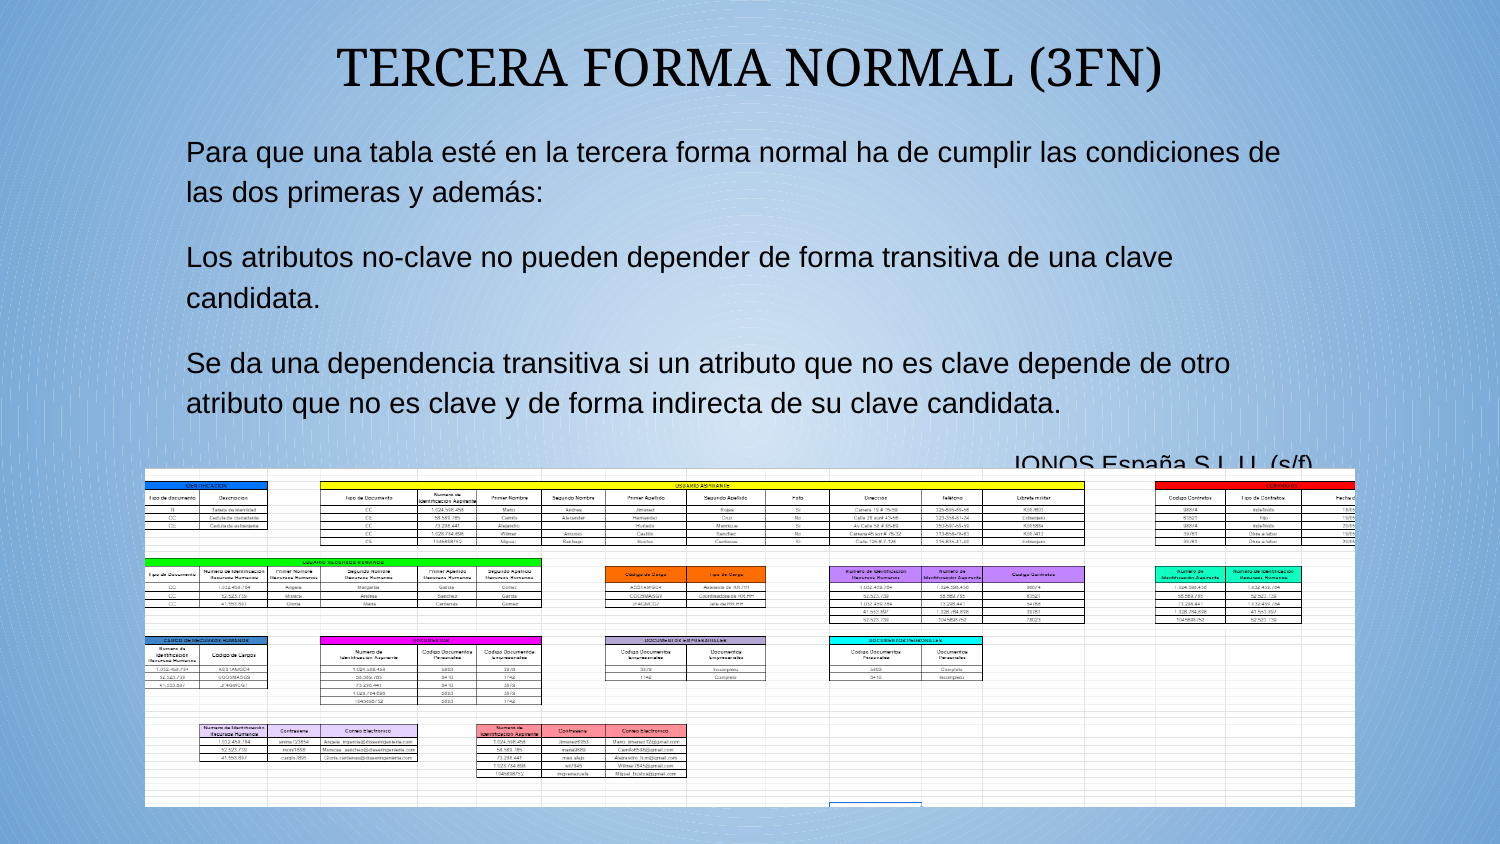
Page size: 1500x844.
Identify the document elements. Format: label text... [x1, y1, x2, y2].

title TERCERA FORMA NORMAL (3FN) [51, 19, 1449, 114]
list Para que una tabla esté en la tercera forma normal ha de cumplir las condiciones de las dos primeras y además: Los atributos no-clave no pueden depender de forma transitiva de una clave candidata. Se da una dependencia transitiva si un atributo que no es clave depende de otro atributo que no es clave y de forma indirecta de su clave candidata. IONOS España S.L.U. (s/f) [171, 113, 1329, 436]
picture [145, 468, 1355, 807]
